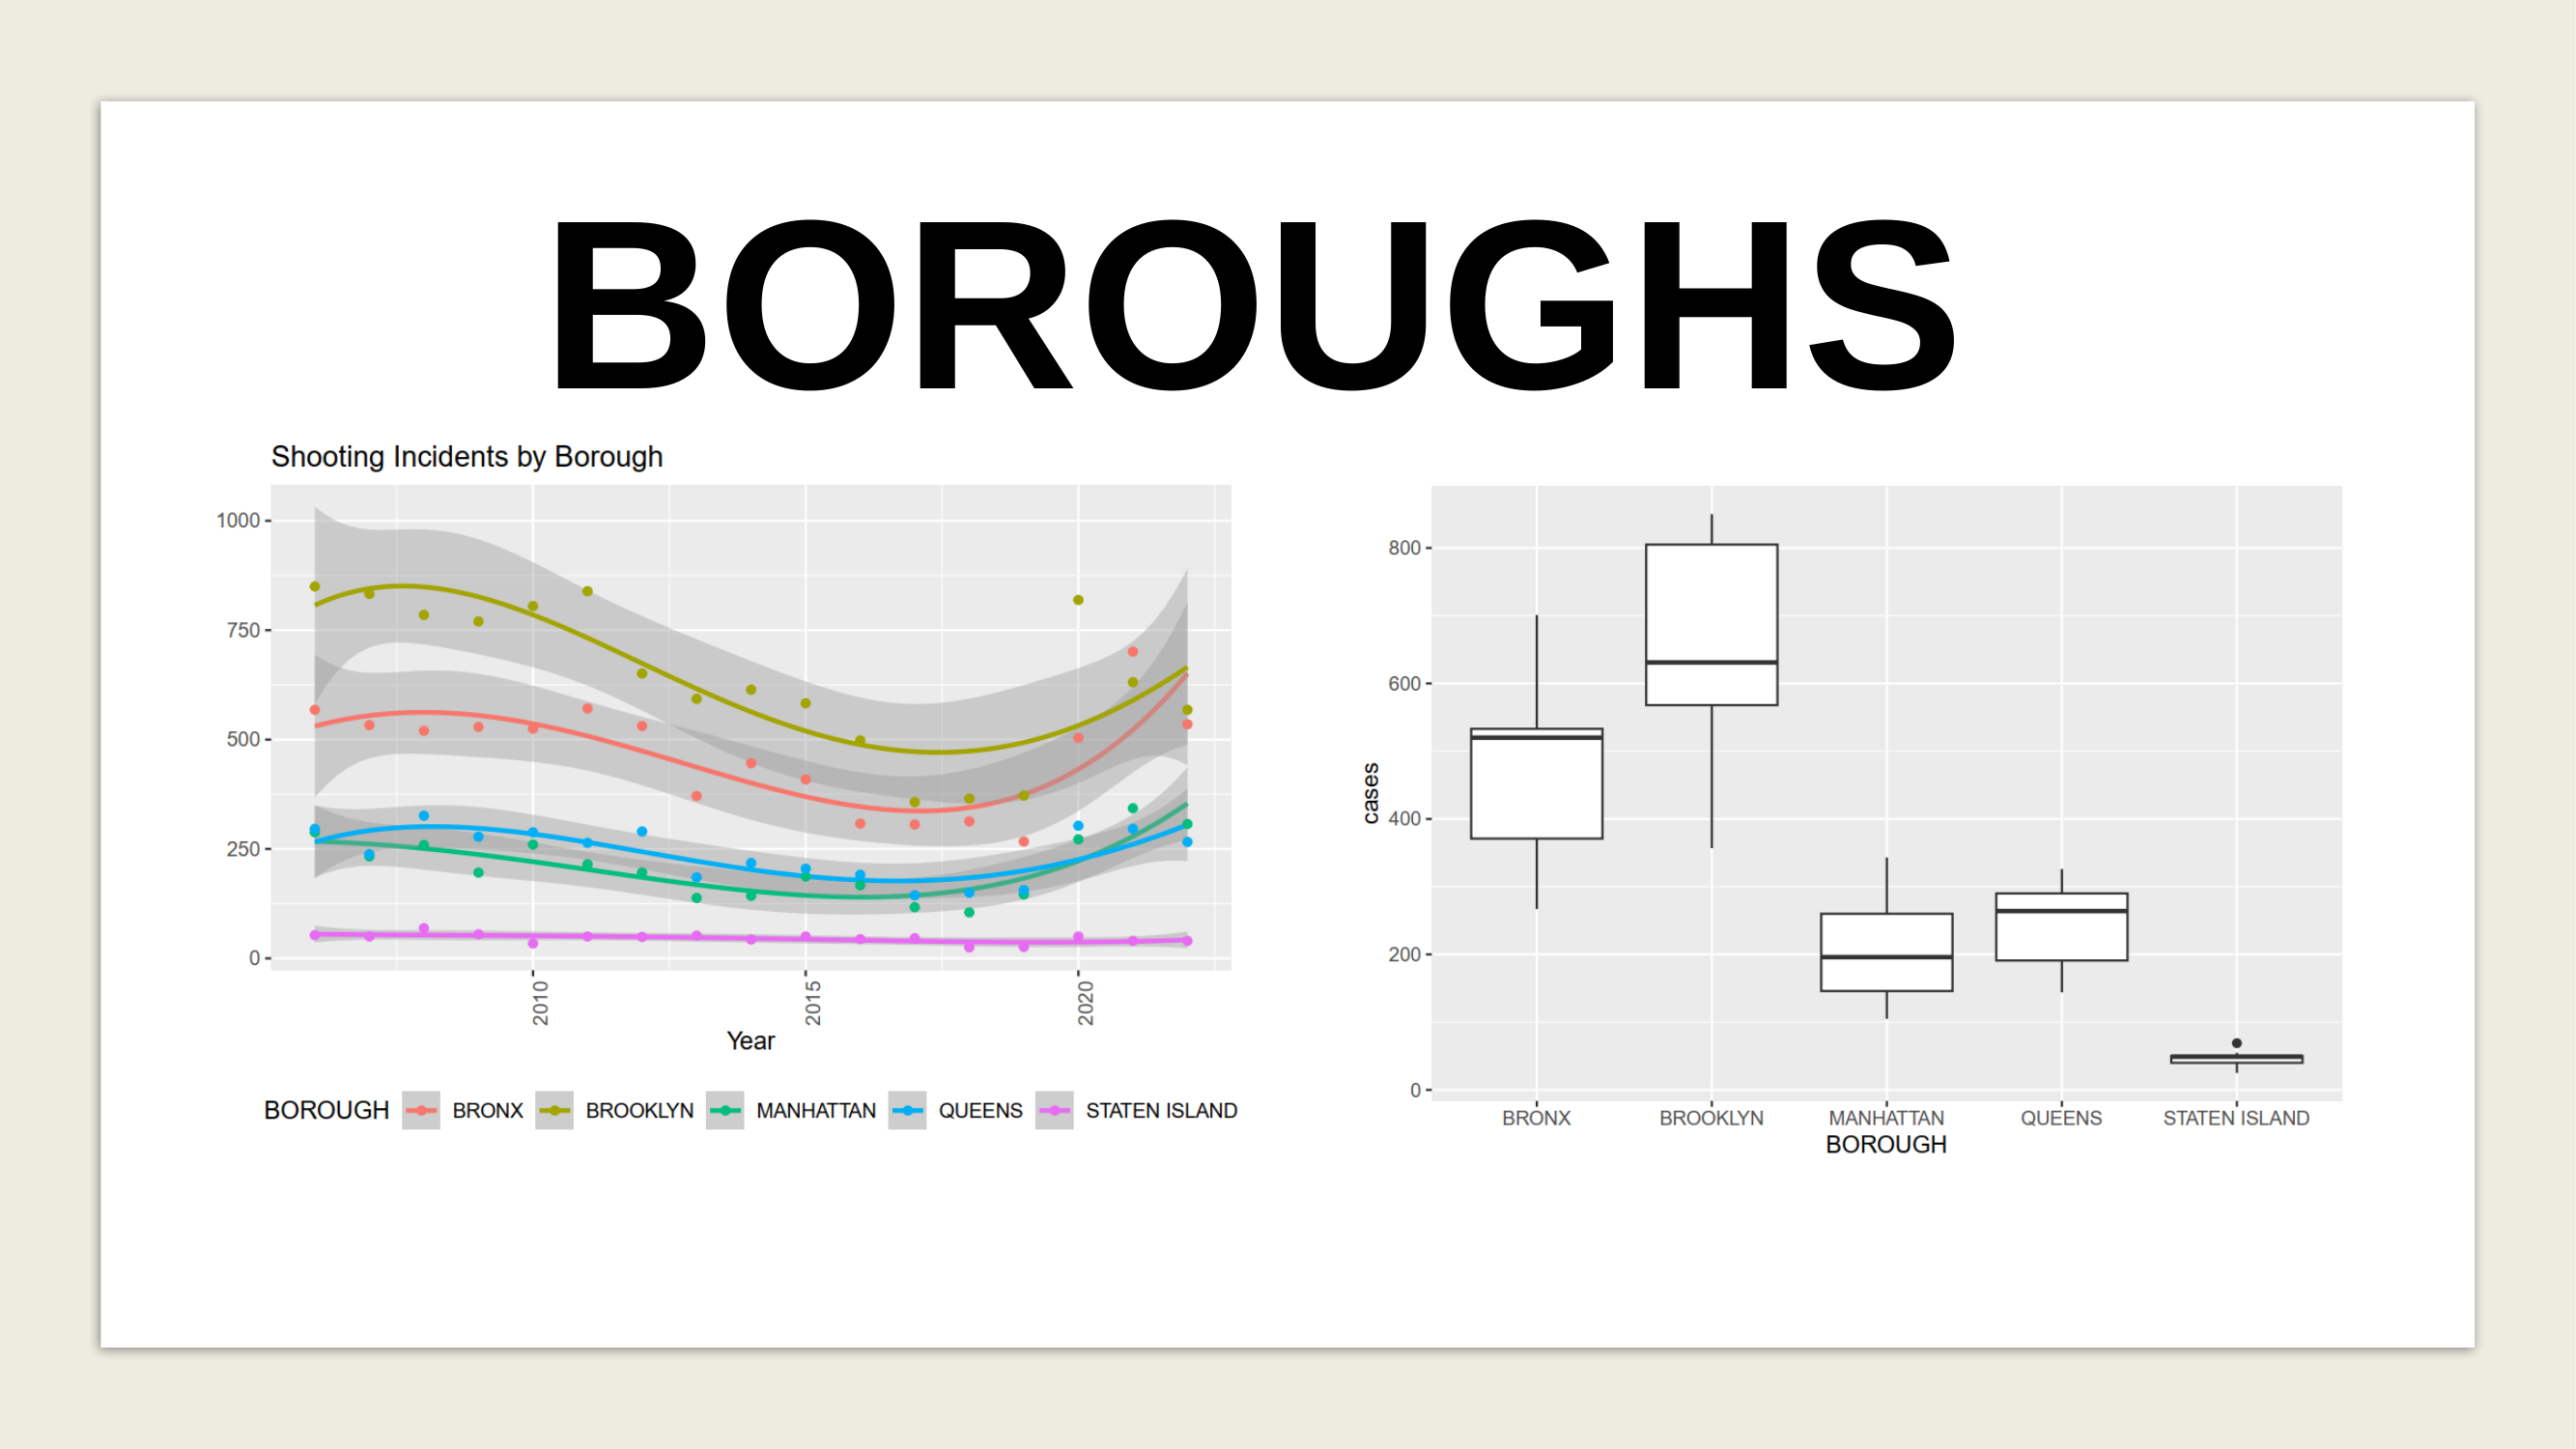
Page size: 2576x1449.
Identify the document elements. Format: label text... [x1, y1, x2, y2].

picture [1335, 425, 2371, 1178]
text_box BOROUGHS [269, 139, 2239, 444]
text_box [99, 99, 2477, 1350]
picture [205, 425, 1255, 1156]
text_box [0, 0, 2576, 1449]
text_box [93, 99, 2482, 1357]
